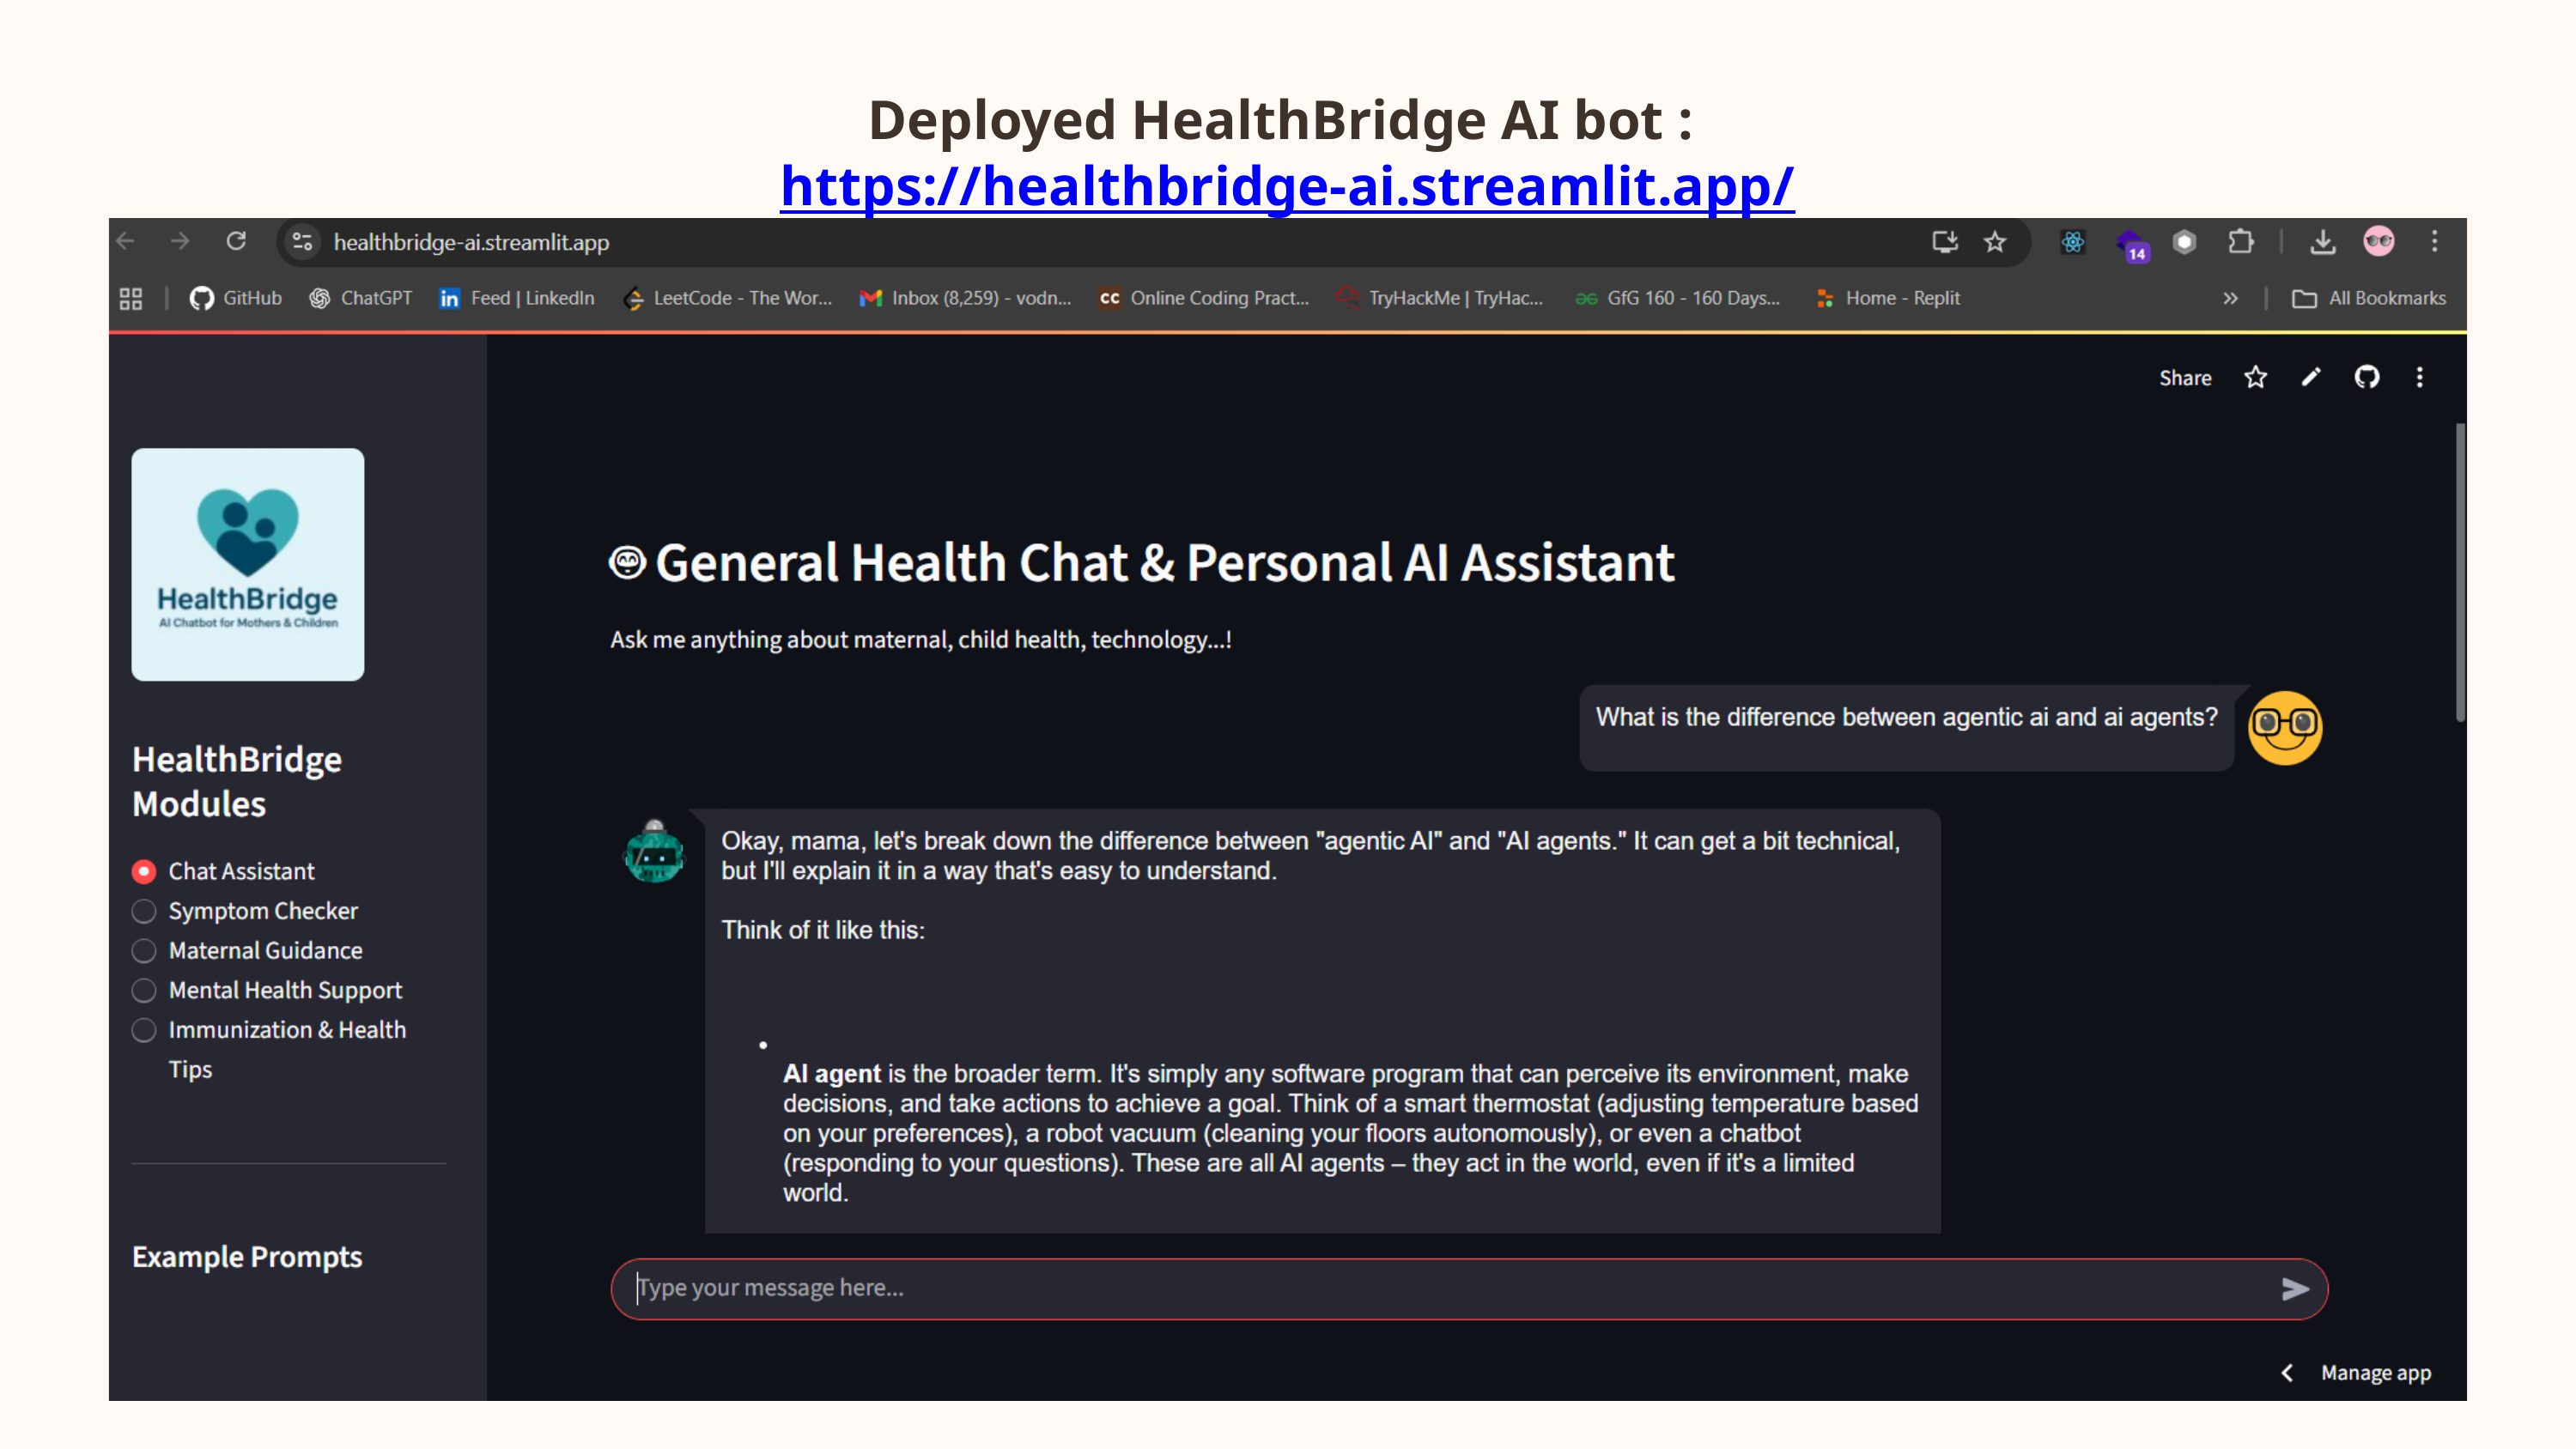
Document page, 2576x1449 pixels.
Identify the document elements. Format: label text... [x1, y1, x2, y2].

text_box Deployed HealthBridge AI bot : https://healthbridge-ai.streamlit.app/ [363, 75, 2212, 226]
text_box [108, 218, 2468, 1401]
